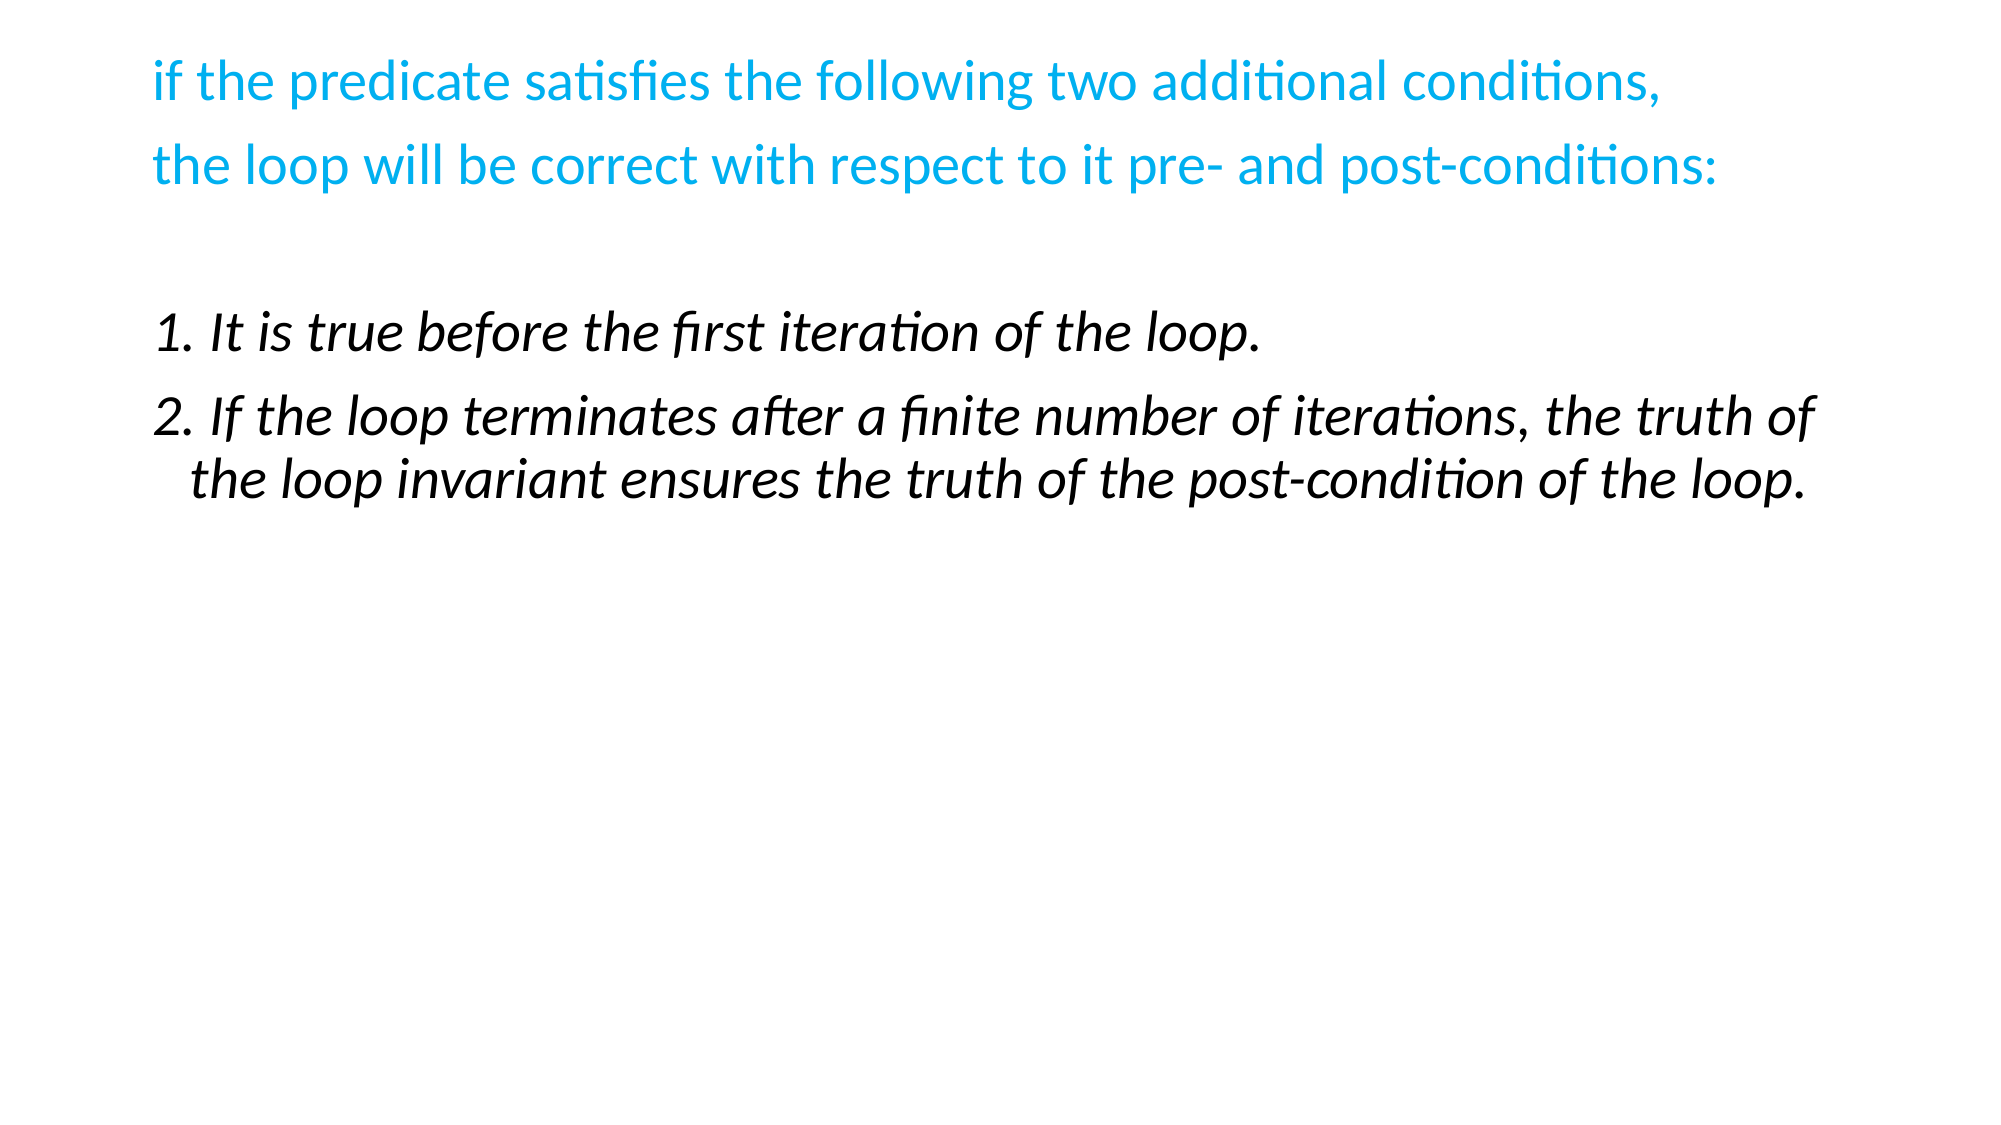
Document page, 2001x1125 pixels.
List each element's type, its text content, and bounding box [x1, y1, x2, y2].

list if the predicate satisfies the following two additional conditions, the loop will be correct with respect to it pre- and post-conditions: 1. It is true before the first iteration of the loop. 2. If the loop terminates after a finite number of iterations, the truth of the loop invariant ensures the truth of the post-condition of the loop. [137, 43, 1863, 1014]
